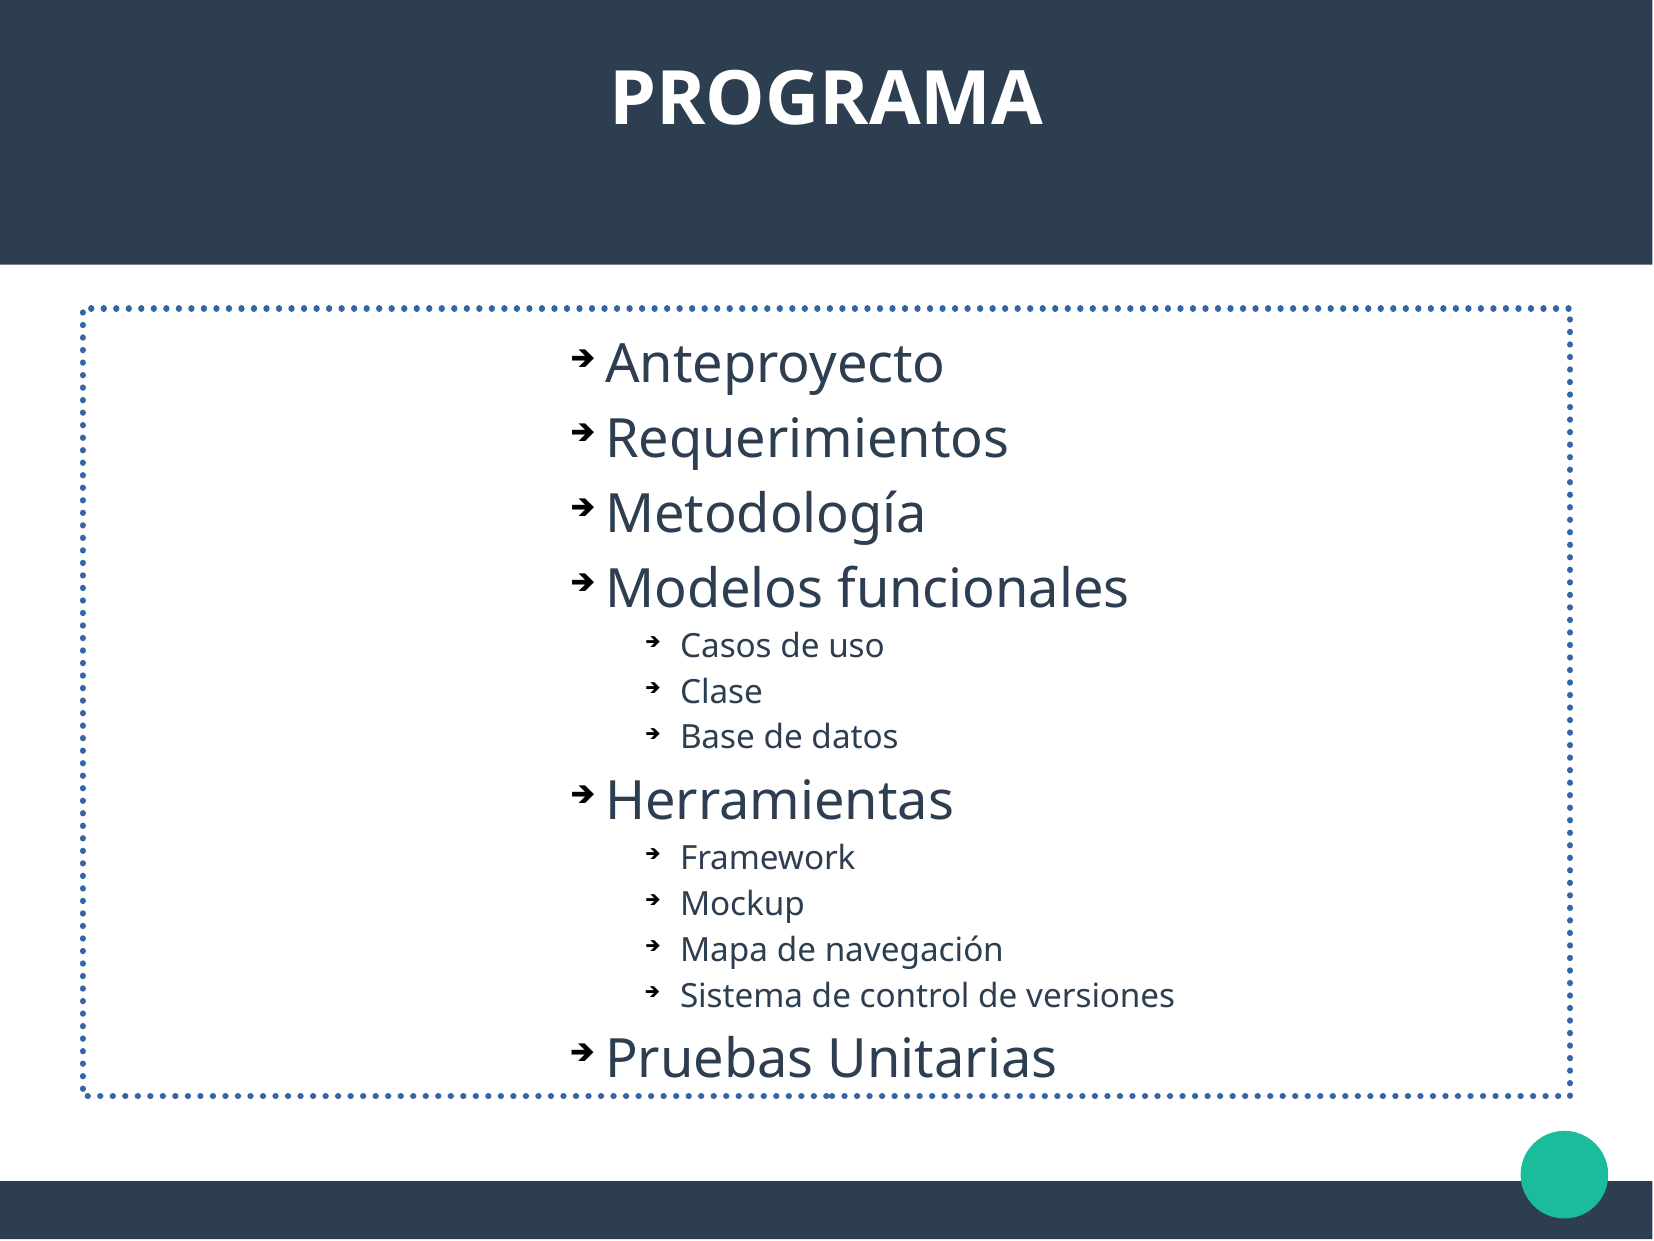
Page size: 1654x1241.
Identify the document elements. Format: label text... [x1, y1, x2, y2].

text_box Anteproyecto Requerimientos Metodología Modelos funcionales Casos de uso Clase Base de datos Herramientas Framework Mockup Mapa de navegación Sistema de control de versiones Pruebas Unitarias [82, 308, 1571, 1097]
text_box PROGRAMA [82, 49, 1571, 137]
